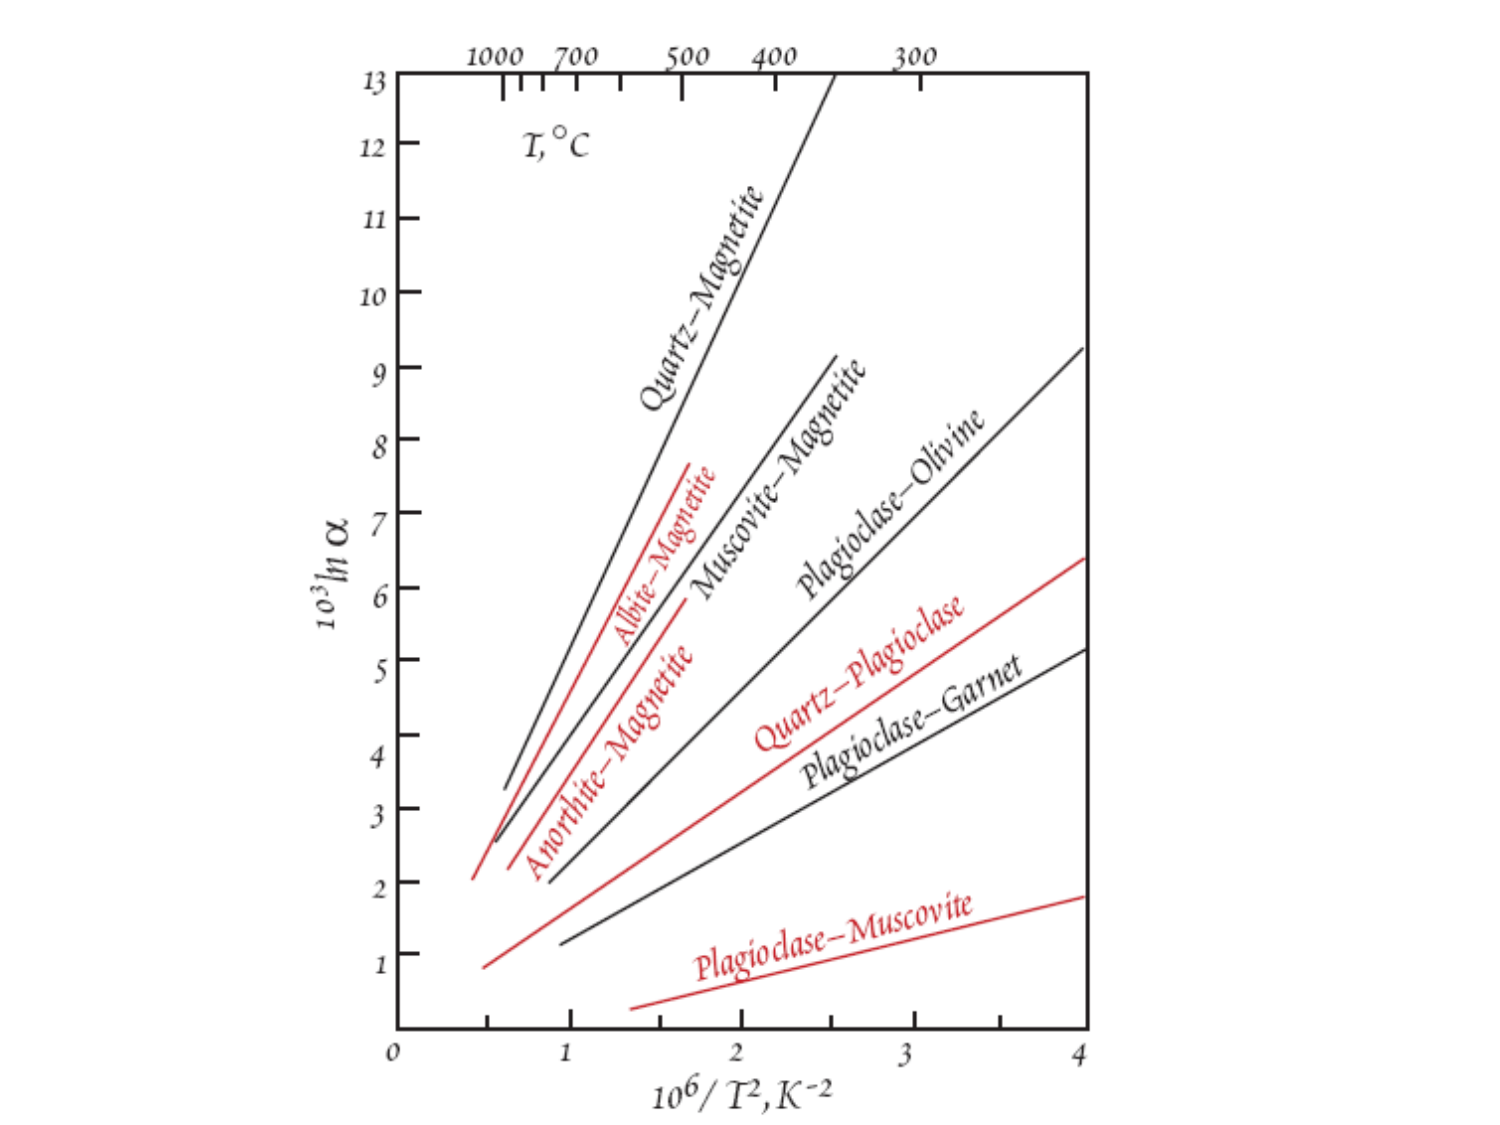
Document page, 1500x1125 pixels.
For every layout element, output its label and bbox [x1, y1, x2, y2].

list [265, 30, 1116, 1125]
